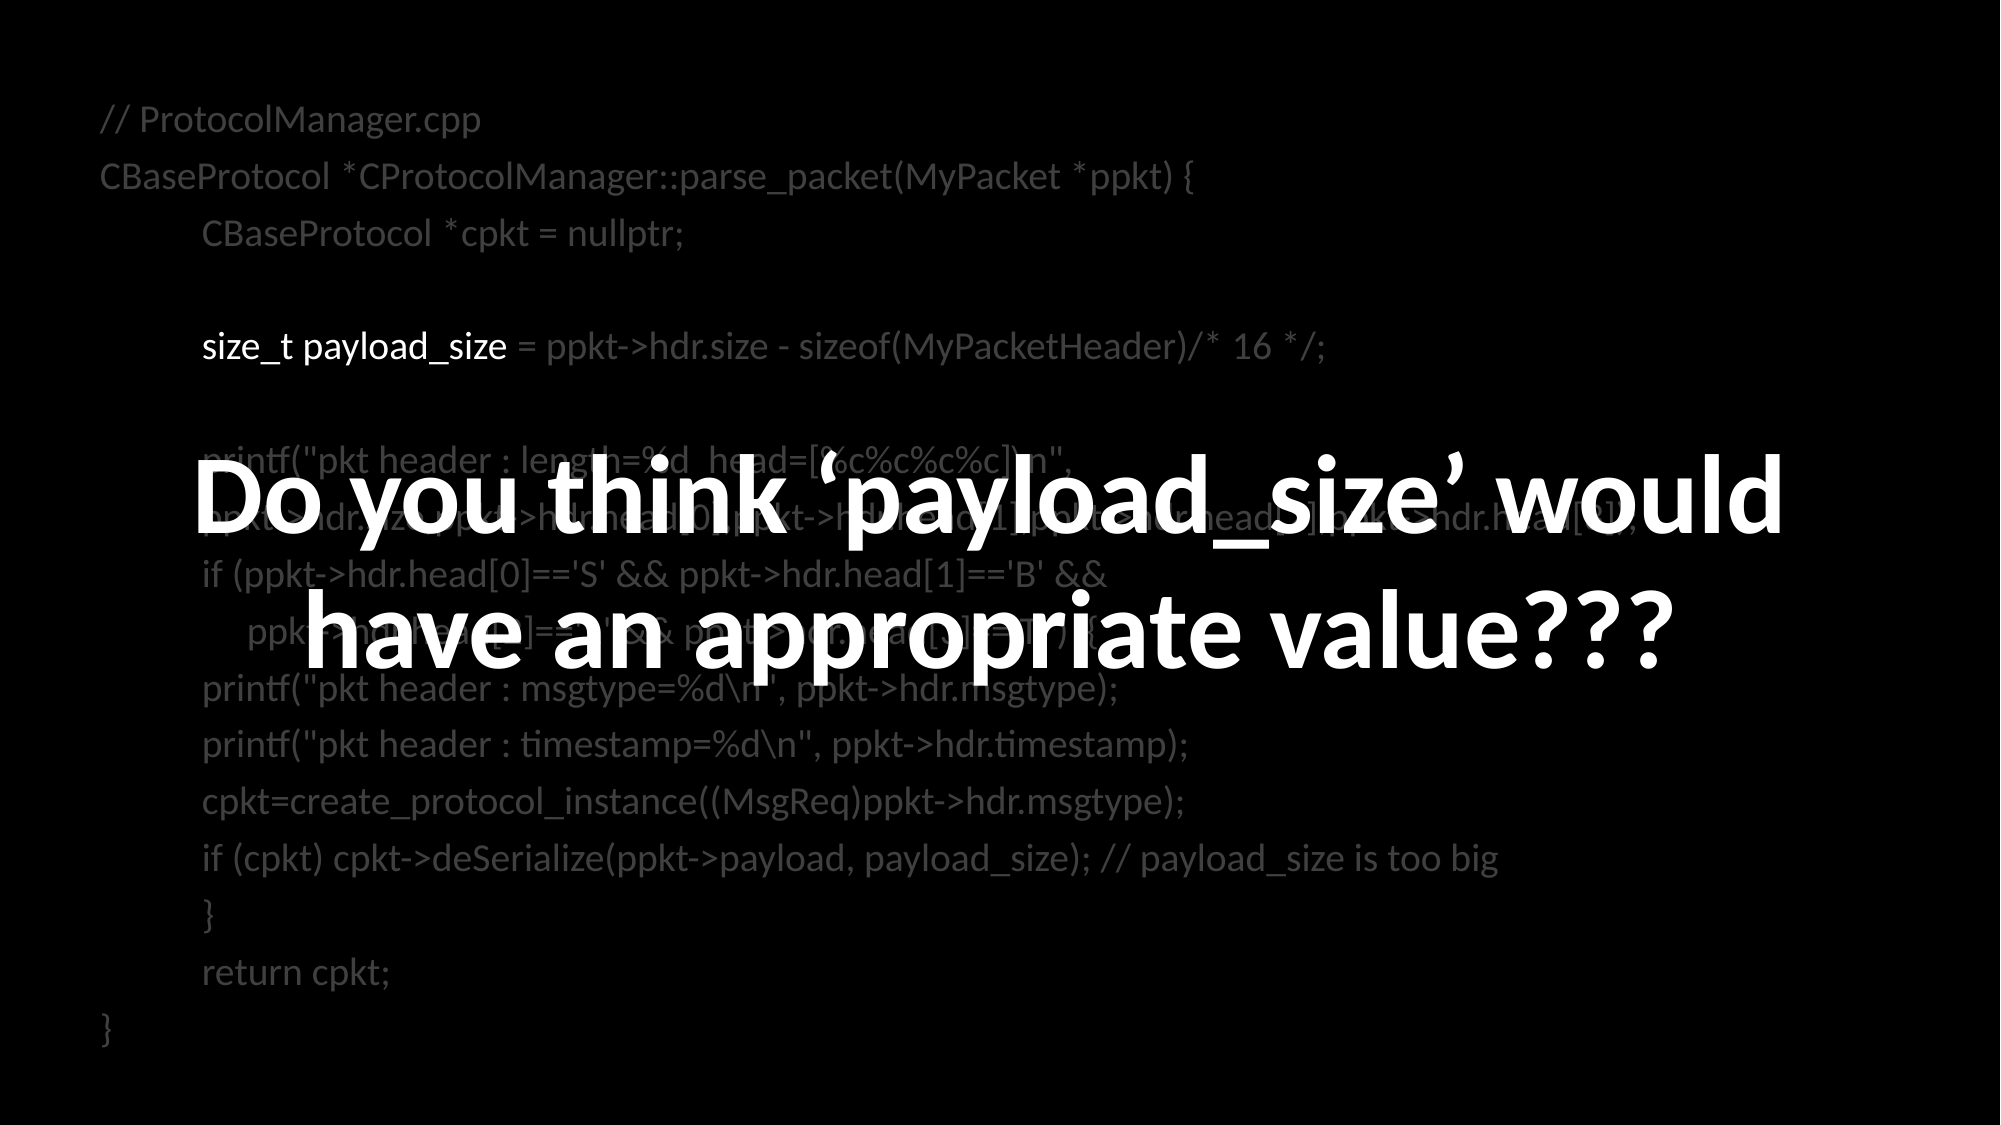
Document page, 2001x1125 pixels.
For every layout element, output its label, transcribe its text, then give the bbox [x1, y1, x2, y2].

text_box Do you think ‘payload_size’ would have an appropriate value??? [161, 413, 1820, 698]
list // ProtocolManager.cpp CBaseProtocol *CProtocolManager::parse_packet(MyPacket *ppkt) { CBaseProtocol *cpkt = nullptr; size_t payload_size = ppkt->hdr.size - sizeof(MyPacketHeader)/* 16 */; printf("pkt header : length=%d head=[%c%c%c%c]\n", ppkt->hdr.size,ppkt->hdr.head[0],ppkt->hdr.head[1],ppkt->hdr.head[2],ppkt->hdr.head[3]); if (ppkt->hdr.head[0]=='S' && ppkt->hdr.head[1]=='B' && ppkt->hdr.head[2]=='1' && ppkt->hdr.head[3]=='T' ) { printf("pkt header : msgtype=%d\n", ppkt->hdr.msgtype); printf("pkt header : timestamp=%d\n", ppkt->hdr.timestamp); cpkt=create_protocol_instance((MsgReq)ppkt->hdr.msgtype); if (cpkt) cpkt->deSerialize(ppkt->payload, payload_size); // payload_size is too big } return cpkt; } [84, 84, 1925, 1064]
